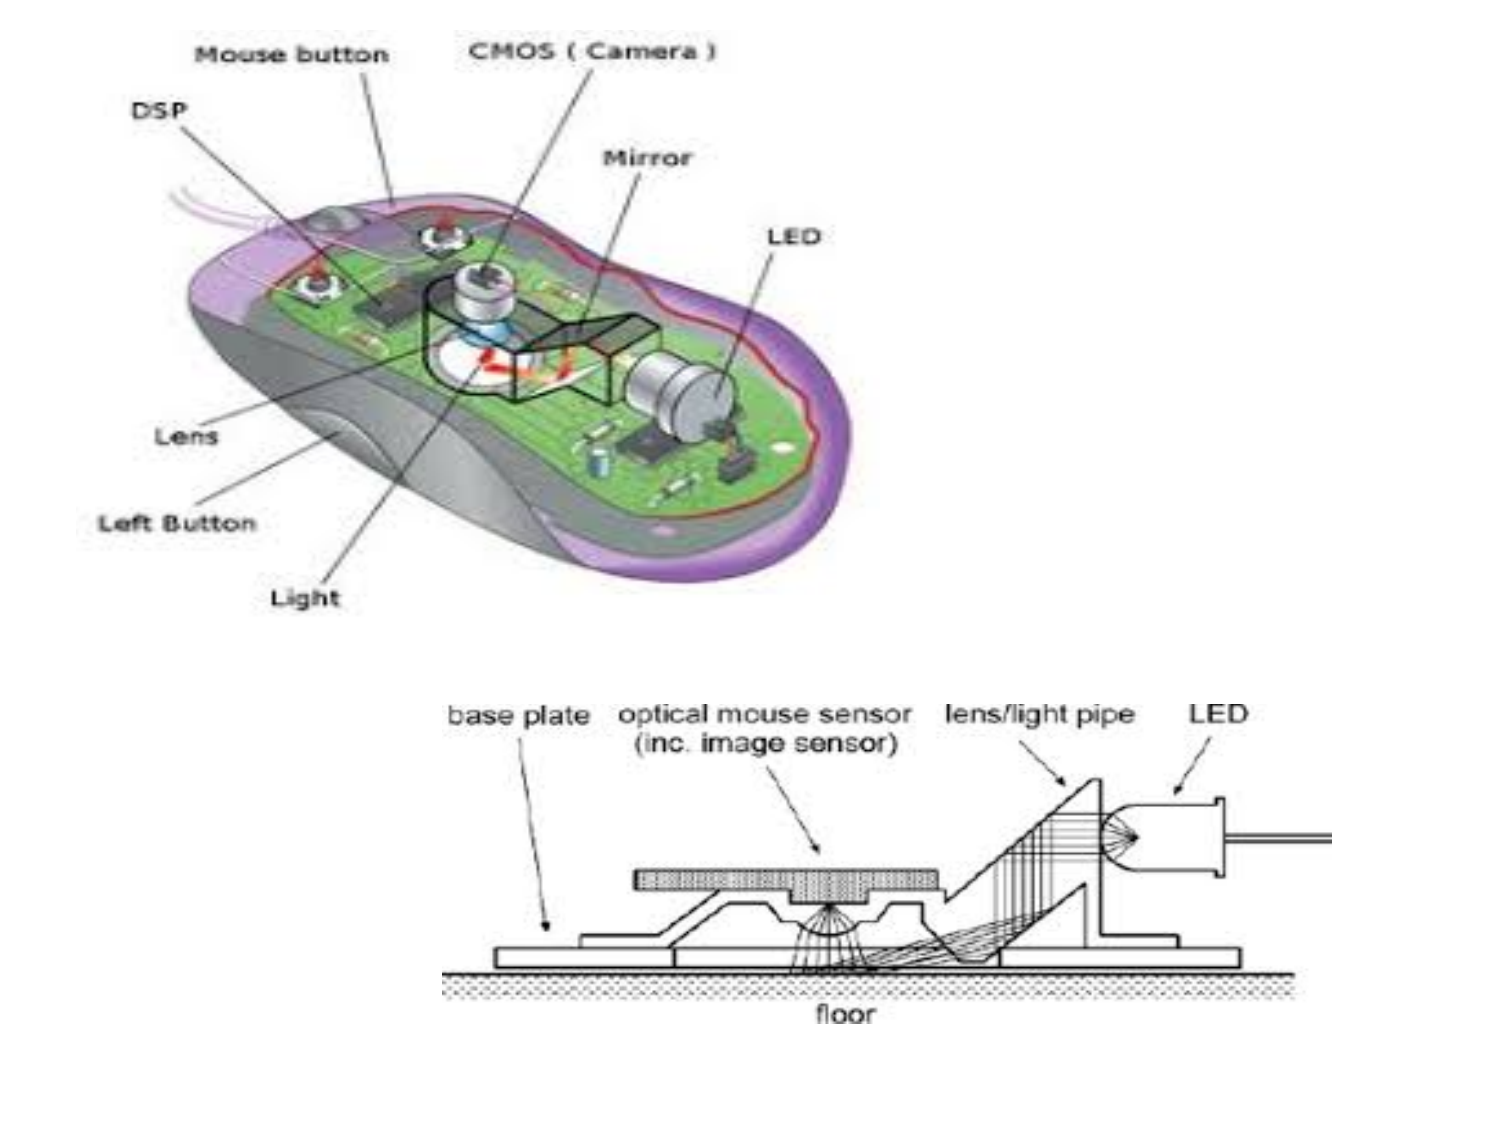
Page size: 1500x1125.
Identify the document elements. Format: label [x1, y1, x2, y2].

picture [76, 30, 880, 652]
picture [442, 704, 1332, 1024]
